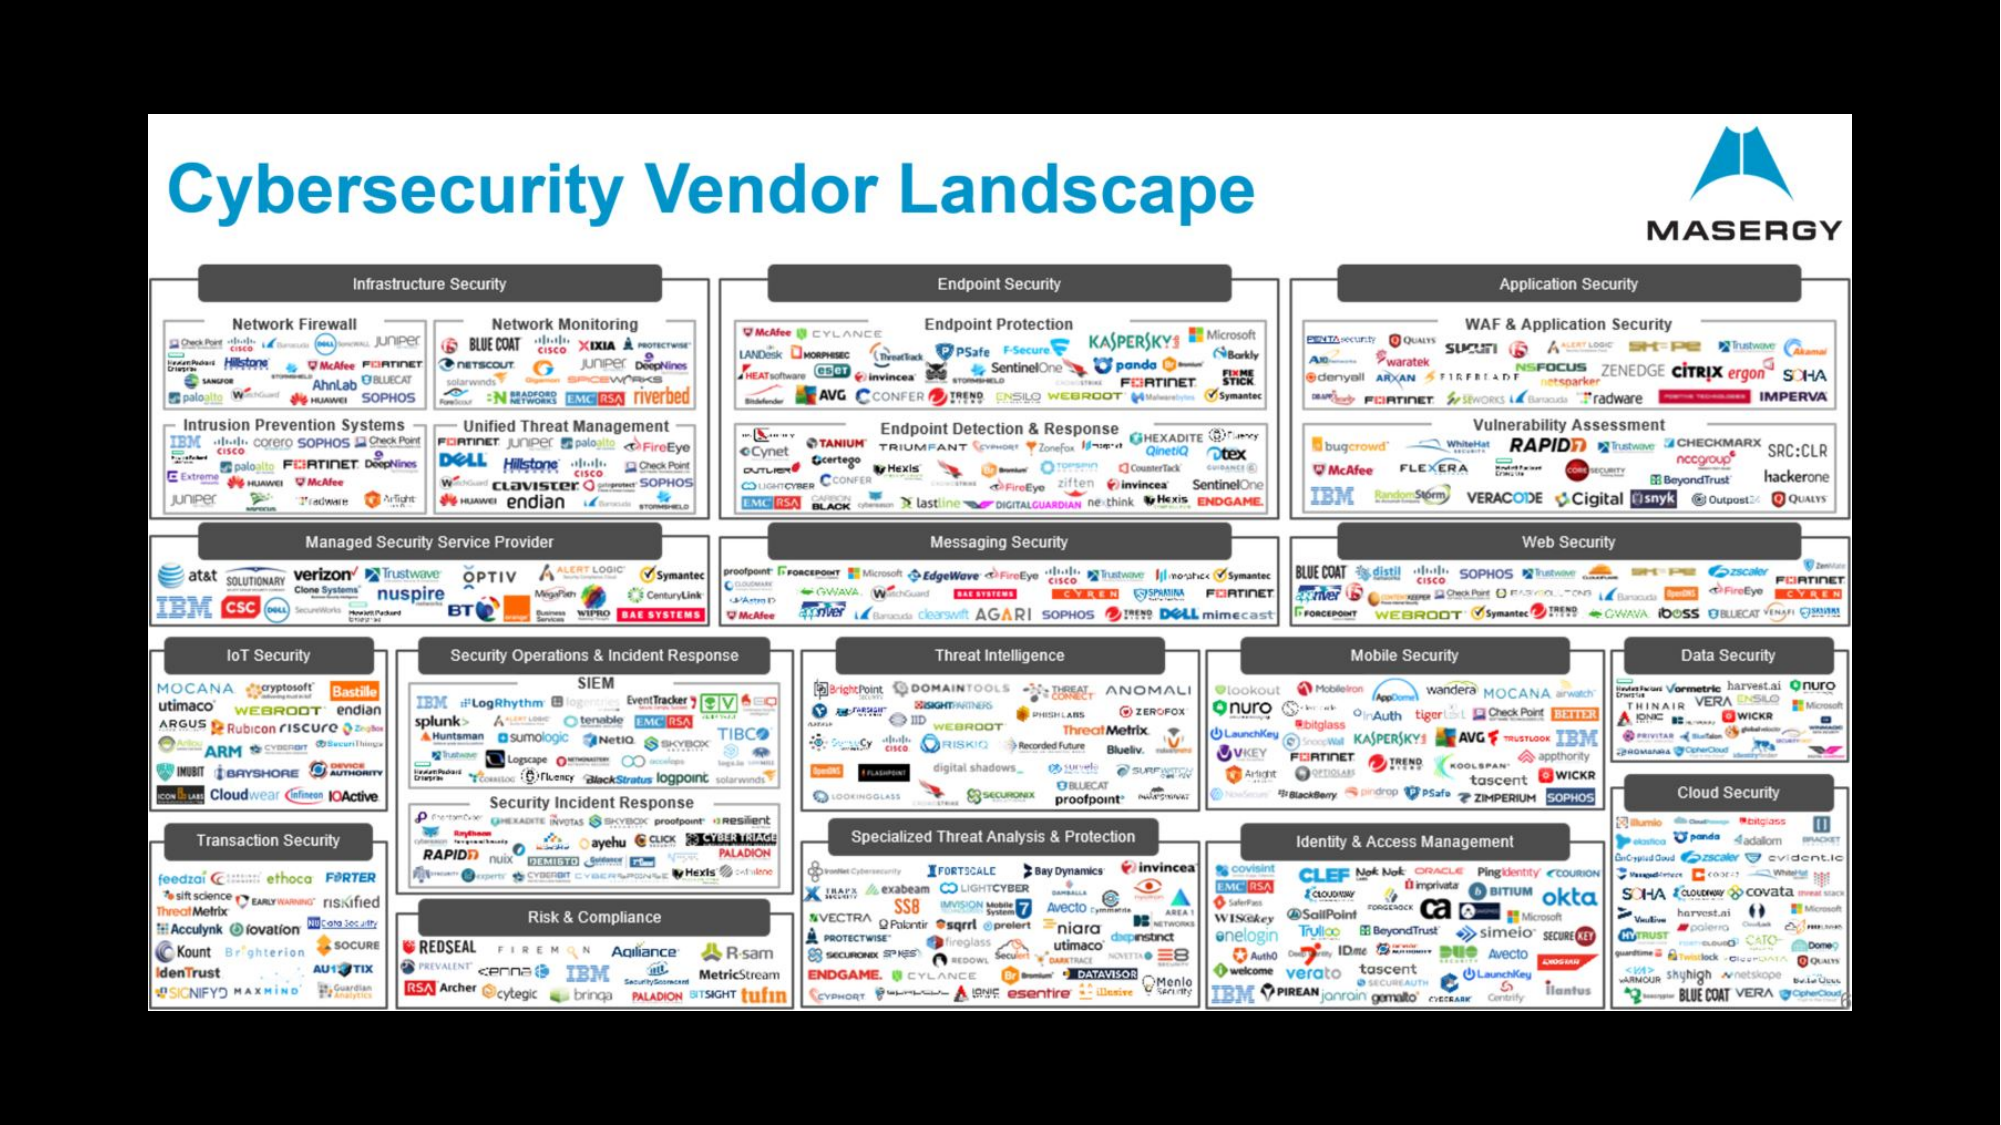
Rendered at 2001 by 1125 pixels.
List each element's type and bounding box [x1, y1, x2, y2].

list [148, 114, 1852, 1011]
